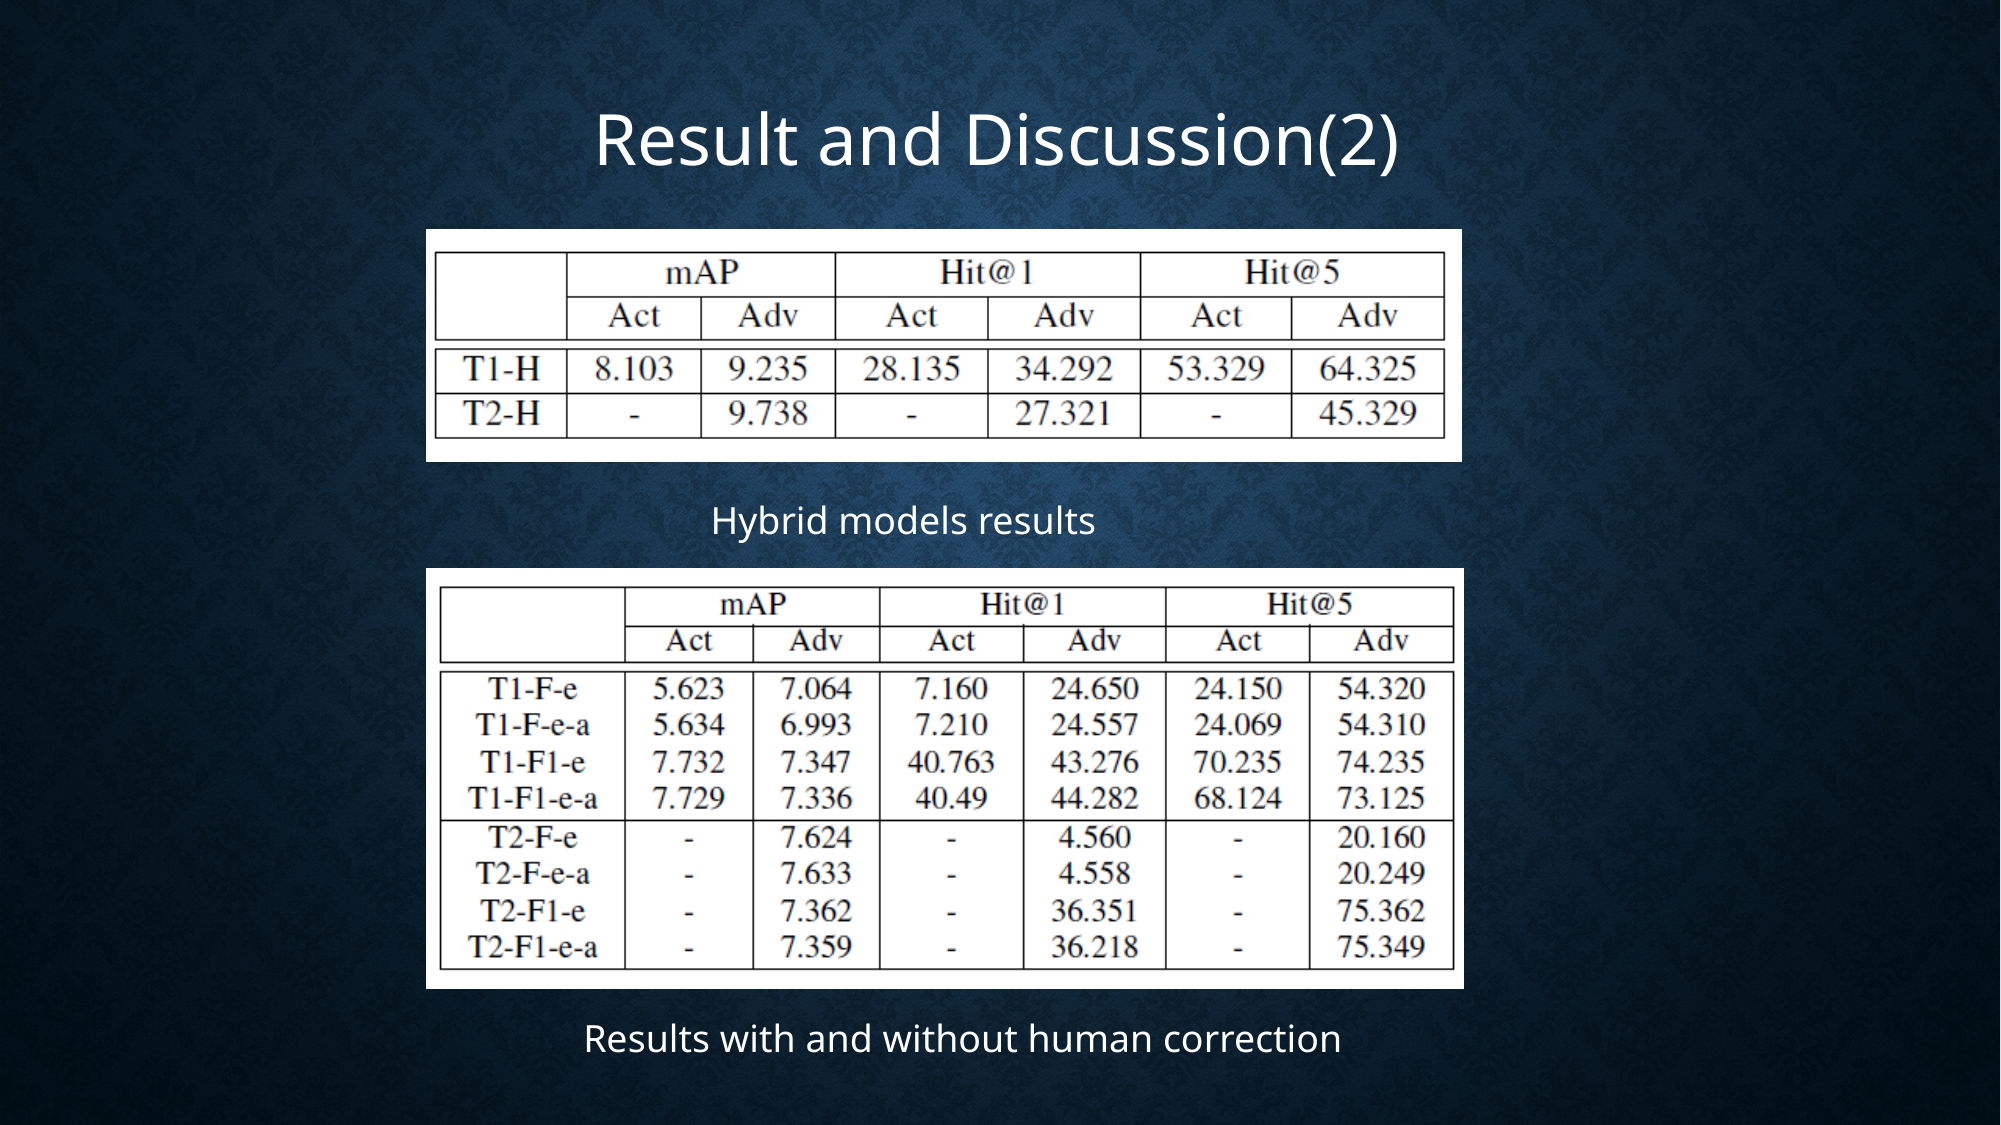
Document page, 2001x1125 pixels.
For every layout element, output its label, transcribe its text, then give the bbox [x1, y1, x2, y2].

text_box Hybrid models results [695, 490, 1251, 550]
picture [425, 568, 1464, 990]
text_box Results with and without human correction [568, 1007, 1492, 1067]
title Result and Discussion(2) [148, 33, 1847, 252]
picture [425, 229, 1462, 462]
